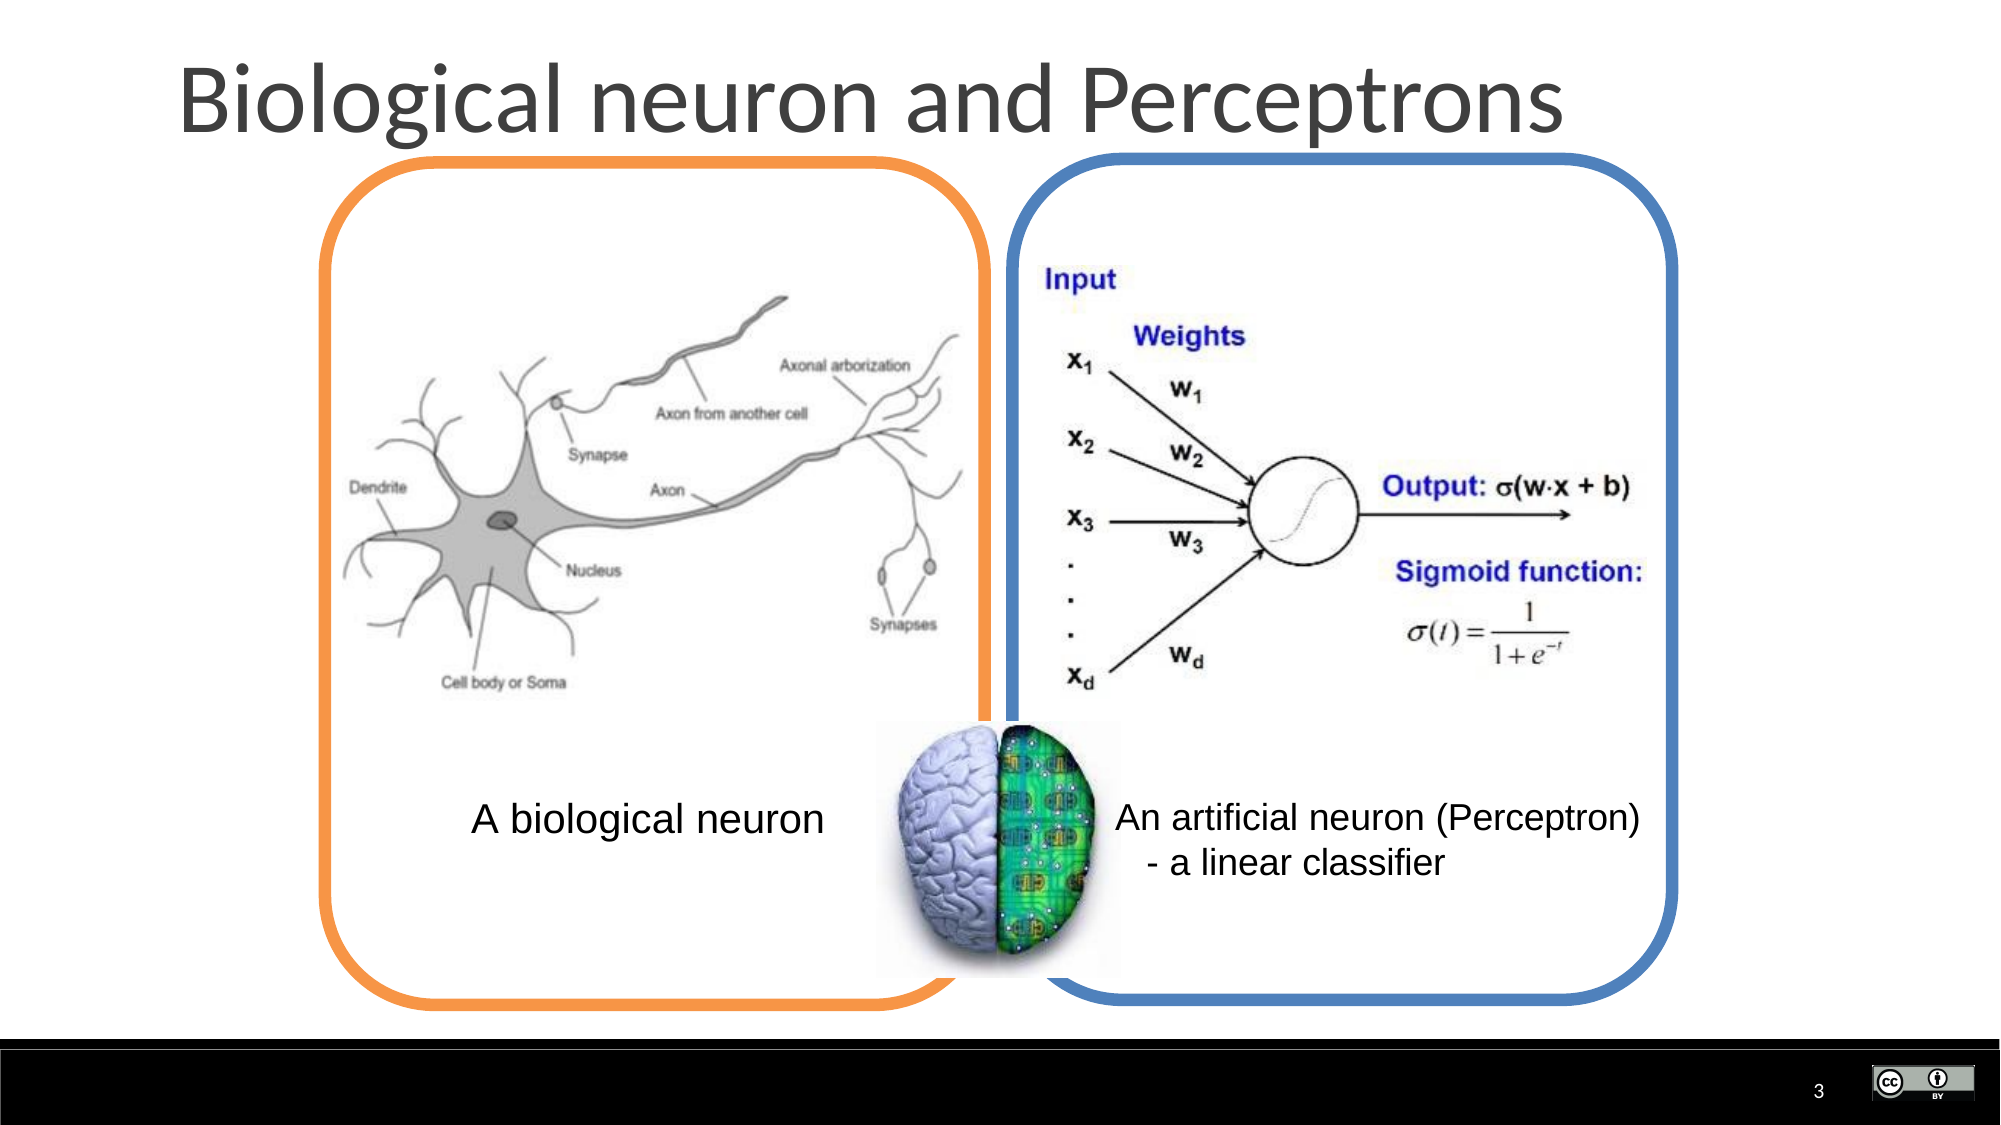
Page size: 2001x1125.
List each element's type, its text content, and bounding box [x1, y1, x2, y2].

slide_number 3 [1624, 1059, 1840, 1120]
title Biological neuron and Perceptrons [175, 0, 1826, 153]
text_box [876, 265, 1647, 978]
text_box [318, 152, 1679, 1012]
picture [1872, 1065, 1975, 1101]
